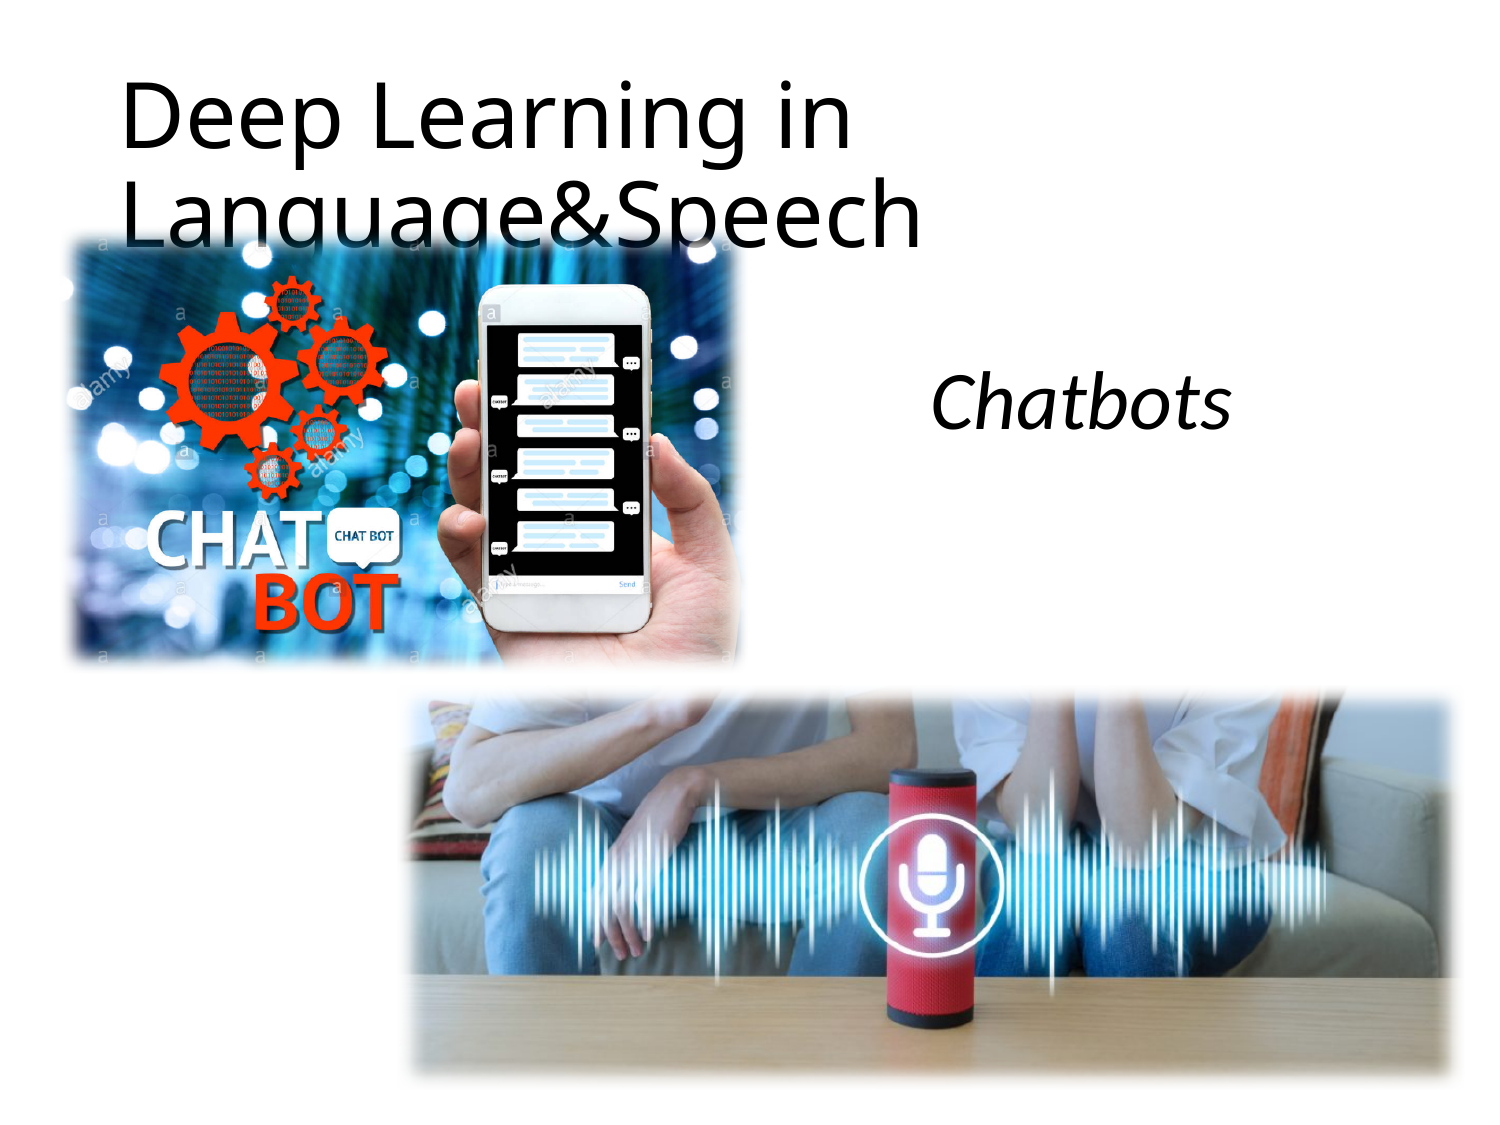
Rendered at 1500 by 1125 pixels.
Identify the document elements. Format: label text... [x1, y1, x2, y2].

list Chatbots [749, 349, 1461, 601]
title Deep Learning in Language&Speech [103, 59, 1461, 278]
picture [58, 225, 749, 674]
picture [397, 685, 1465, 1090]
